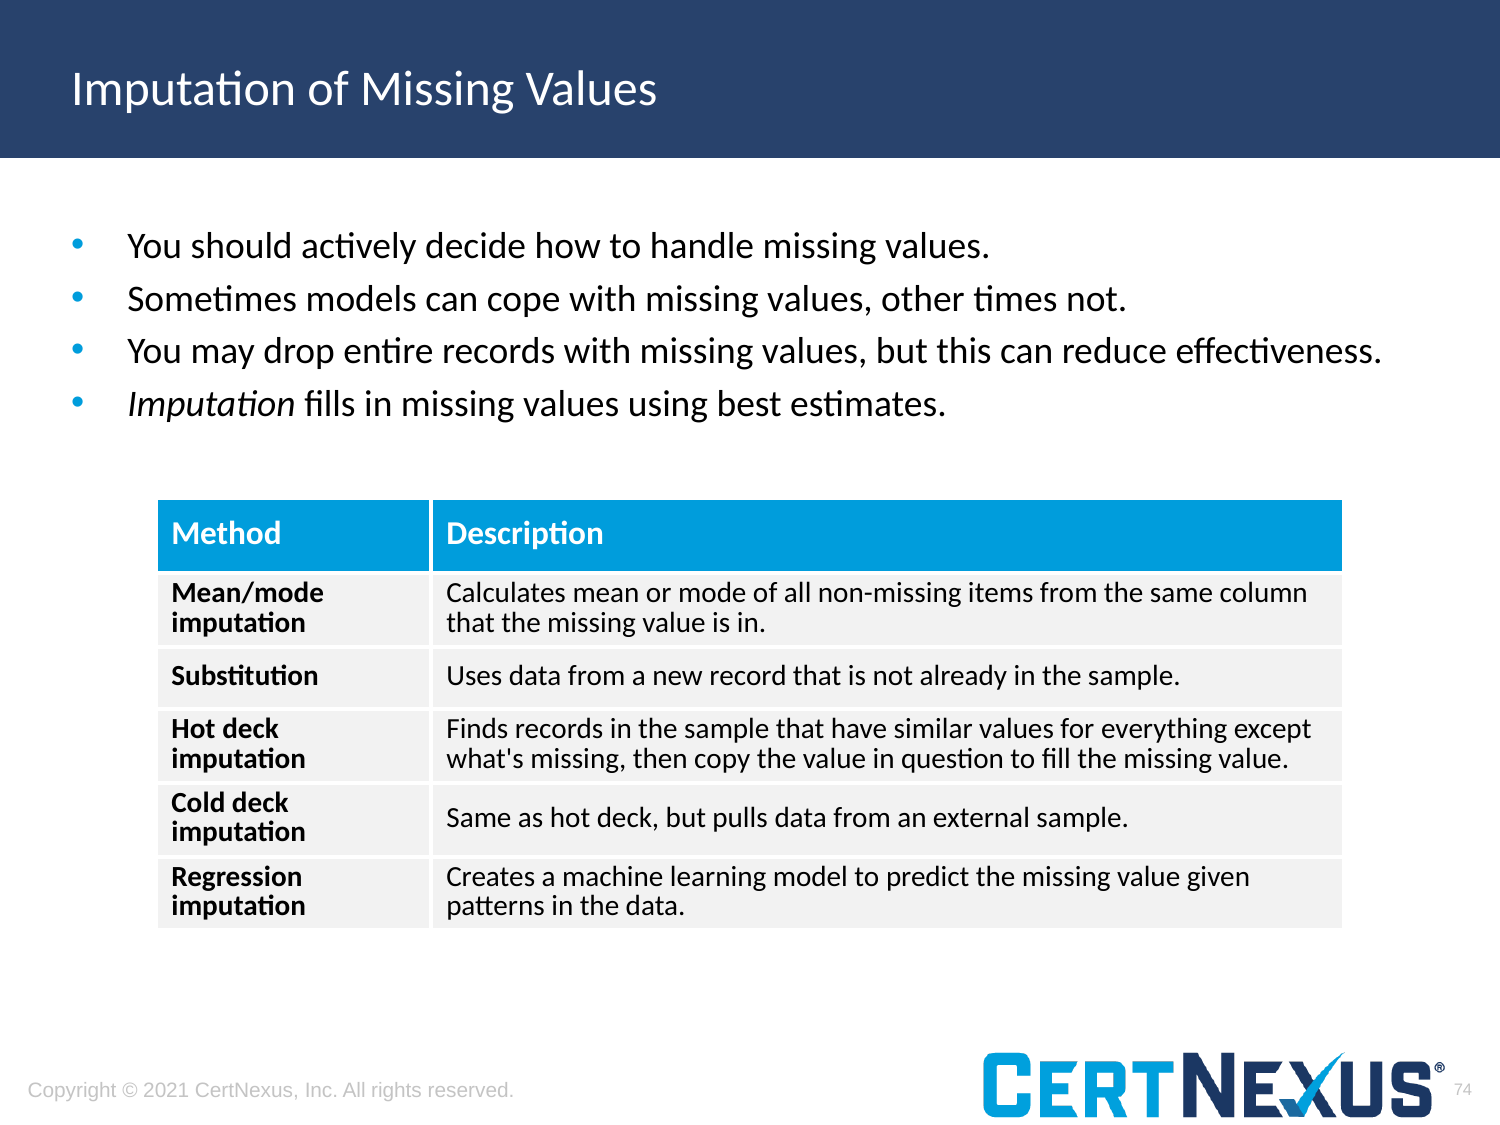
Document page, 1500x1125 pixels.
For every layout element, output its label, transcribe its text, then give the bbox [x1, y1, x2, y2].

table_cell Cold deck imputation [158, 785, 429, 855]
table_cell Creates a machine learning model to predict the missing value given patterns in the data. [433, 859, 1342, 928]
table_cell Same as hot deck, but pulls data from an external sample. [433, 785, 1342, 855]
table_cell Uses data from a new record that is not already in the sample. [433, 649, 1342, 707]
list You should actively decide how to handle missing values. Sometimes models can cope with missing values, other times not. You may drop entire records with missing values, but this can reduce effectiveness. Imputation fills in missing values using best estimates. [56, 213, 1444, 1021]
table_header Method [158, 500, 429, 571]
table_cell Regression imputation [158, 859, 429, 928]
slide_number 74 [1137, 1058, 1488, 1119]
table_cell Hot deck imputation [158, 711, 429, 781]
table_cell Mean/mode imputation [158, 575, 429, 645]
picture [967, 1023, 1458, 1125]
table_cell Substitution [158, 649, 429, 707]
table_header Description [433, 500, 1342, 571]
title Imputation of Missing Values [56, 16, 1350, 155]
table_cell Calculates mean or mode of all non-missing items from the same column that the missing value is in. [433, 575, 1342, 645]
table_cell Finds records in the sample that have similar values for everything except what's missing, then copy the value in question to fill the missing value. [433, 711, 1342, 781]
